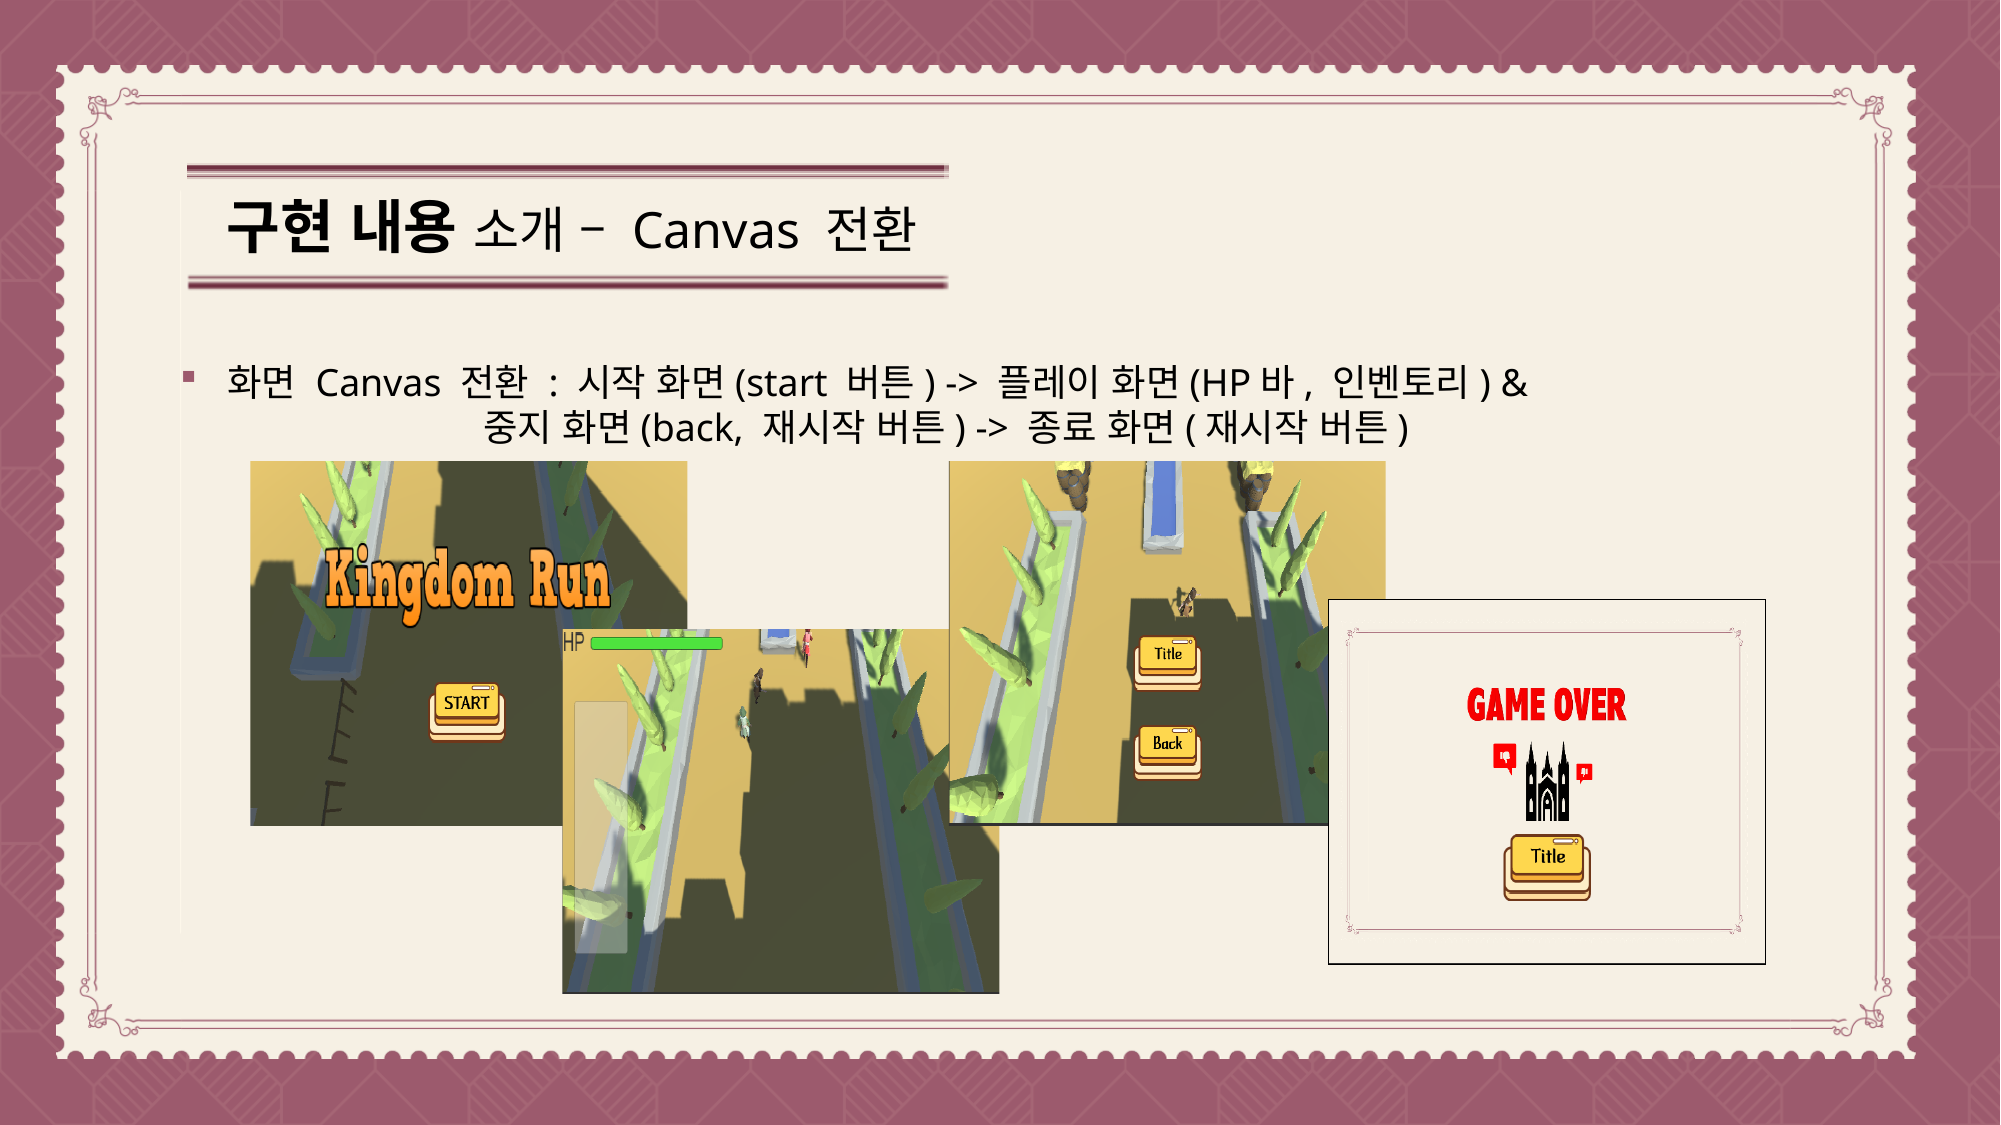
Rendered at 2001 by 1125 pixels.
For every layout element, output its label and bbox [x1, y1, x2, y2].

text_box [0, 0, 2000, 1125]
text_box [56, 65, 1916, 1059]
picture [250, 461, 1766, 994]
text_box [500, 0, 636, 461]
